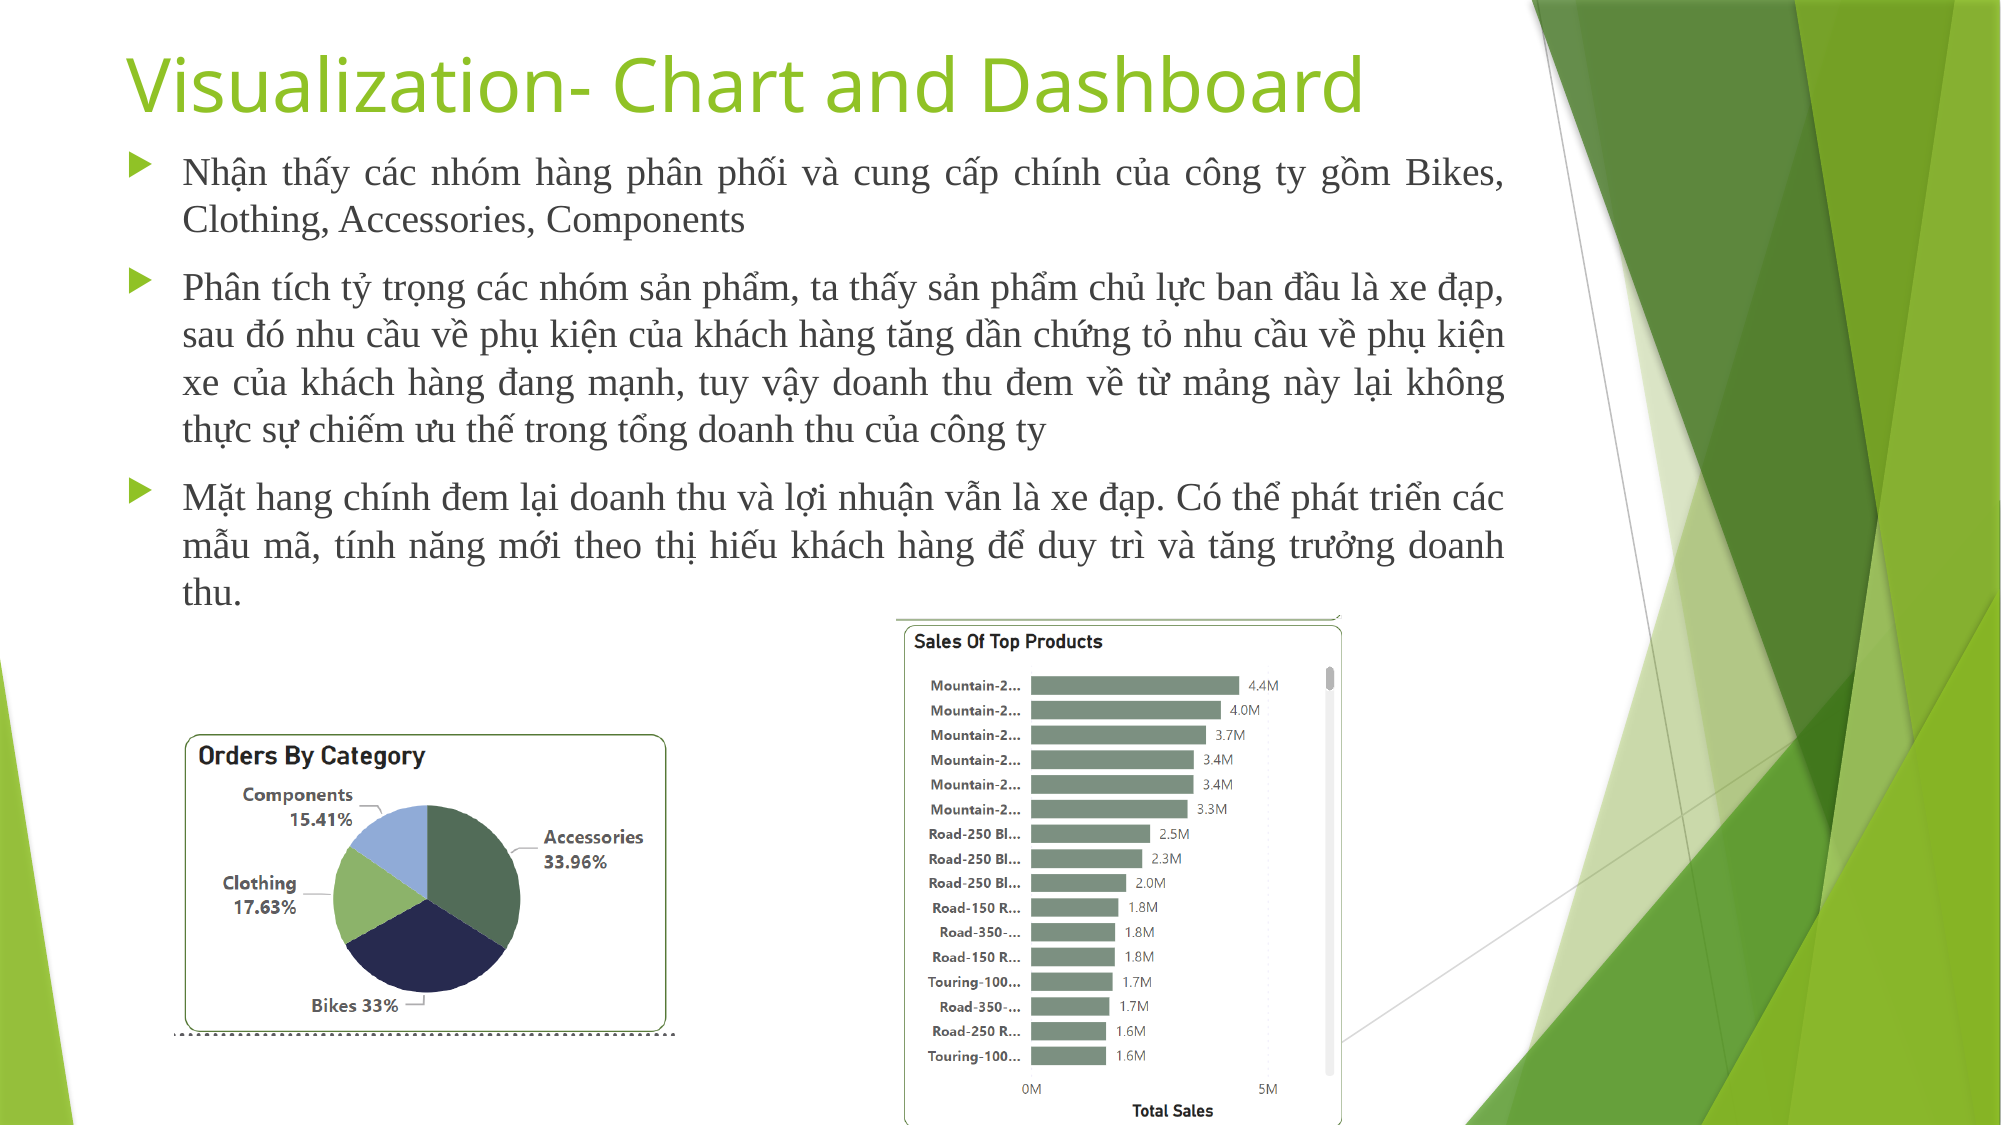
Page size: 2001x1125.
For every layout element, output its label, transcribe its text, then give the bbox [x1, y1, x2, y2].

picture [174, 716, 676, 1037]
title Visualization- Chart and Dashboard [111, 29, 1522, 138]
picture [895, 615, 1342, 1125]
list Nhận thấy các nhóm hàng phân phối và cung cấp chính của công ty gồm Bikes, Clothing, Accessories, Components Phân tích tỷ trọng các nhóm sản phẩm, ta thấy sản phẩm chủ lực ban đầu là xe đạp, sau đó nhu cầu về phụ kiện của khách hàng tăng dần chứng tỏ nhu cầu về phụ kiện xe của khách hàng đang mạnh, tuy vậy doanh thu đem về từ mảng này lại không thực sự chiếm ưu thế trong tổng doanh thu của công ty Mặt hang chính đem lại doanh thu và lợi nhuận vẫn là xe đạp. Có thể phát triển các mẫu mã, tính năng mới theo thị hiếu khách hàng để duy trì và tăng trưởng doanh thu. [111, 138, 1522, 775]
